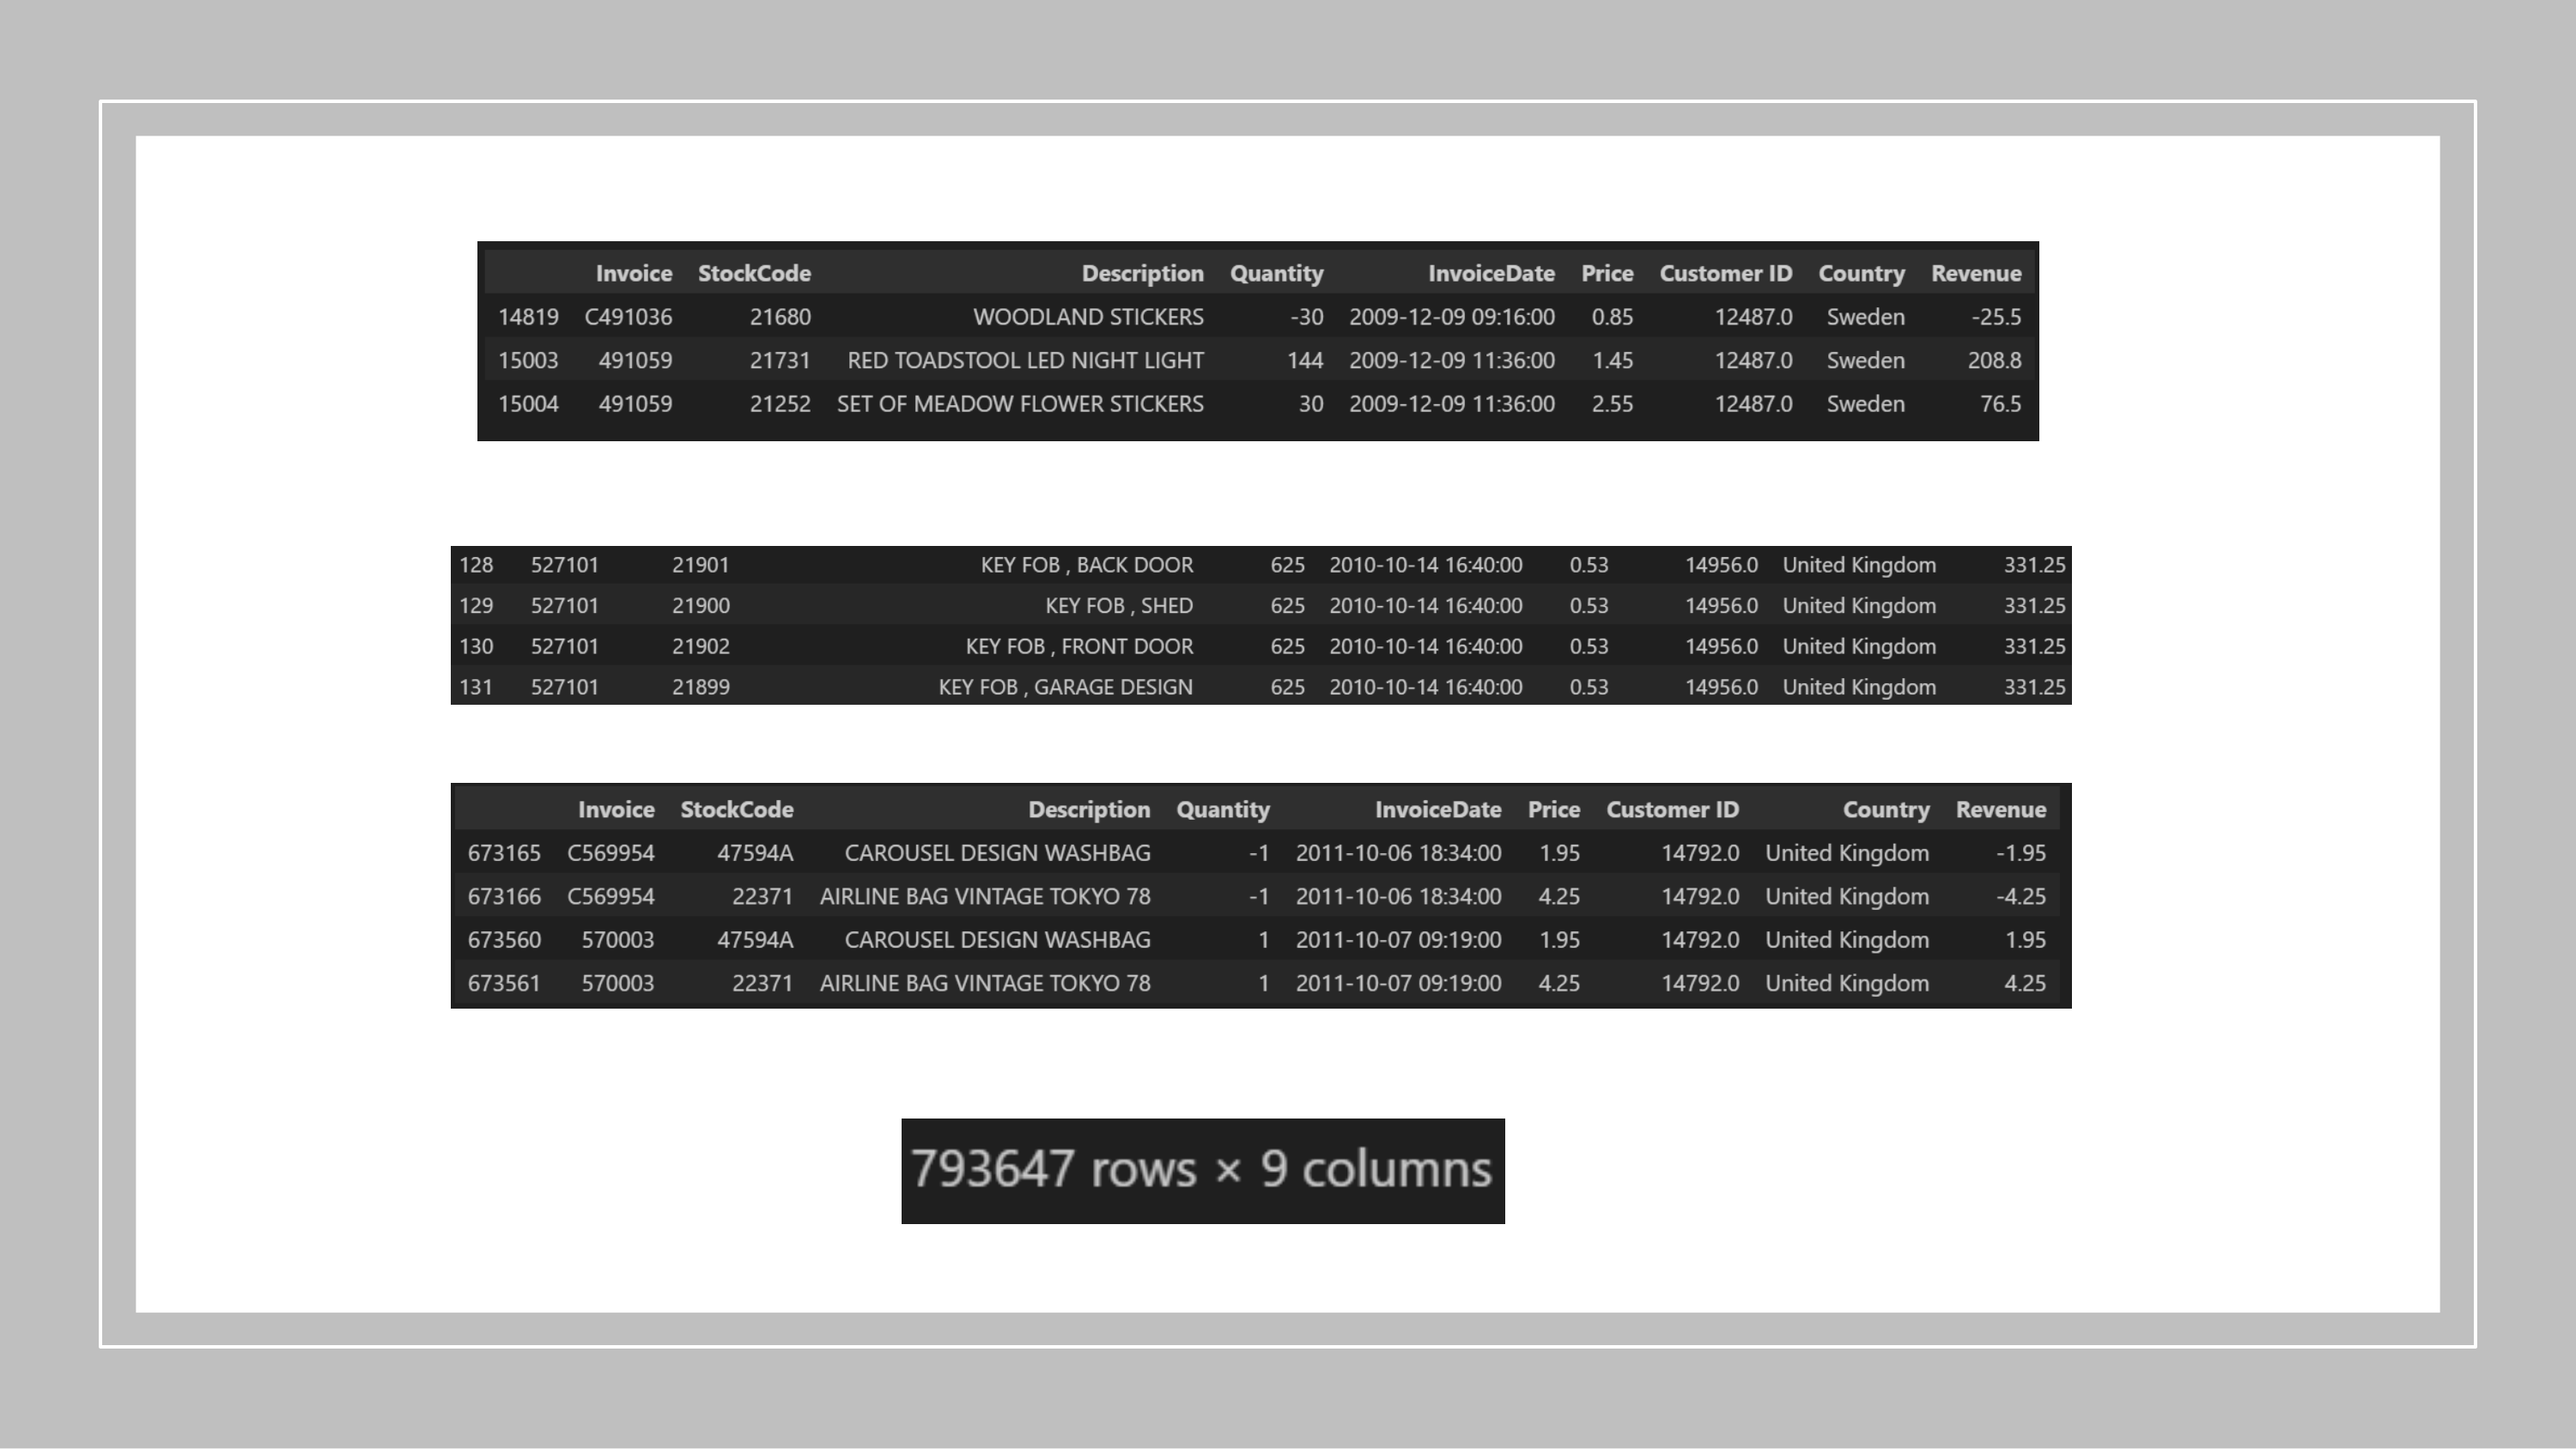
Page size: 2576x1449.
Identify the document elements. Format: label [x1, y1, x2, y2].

picture [450, 545, 2072, 705]
text_box [99, 100, 2477, 1349]
picture [477, 241, 2040, 441]
text_box [134, 134, 2442, 1314]
text_box [0, 0, 2576, 1449]
picture [901, 1118, 1506, 1224]
picture [450, 782, 2072, 1009]
